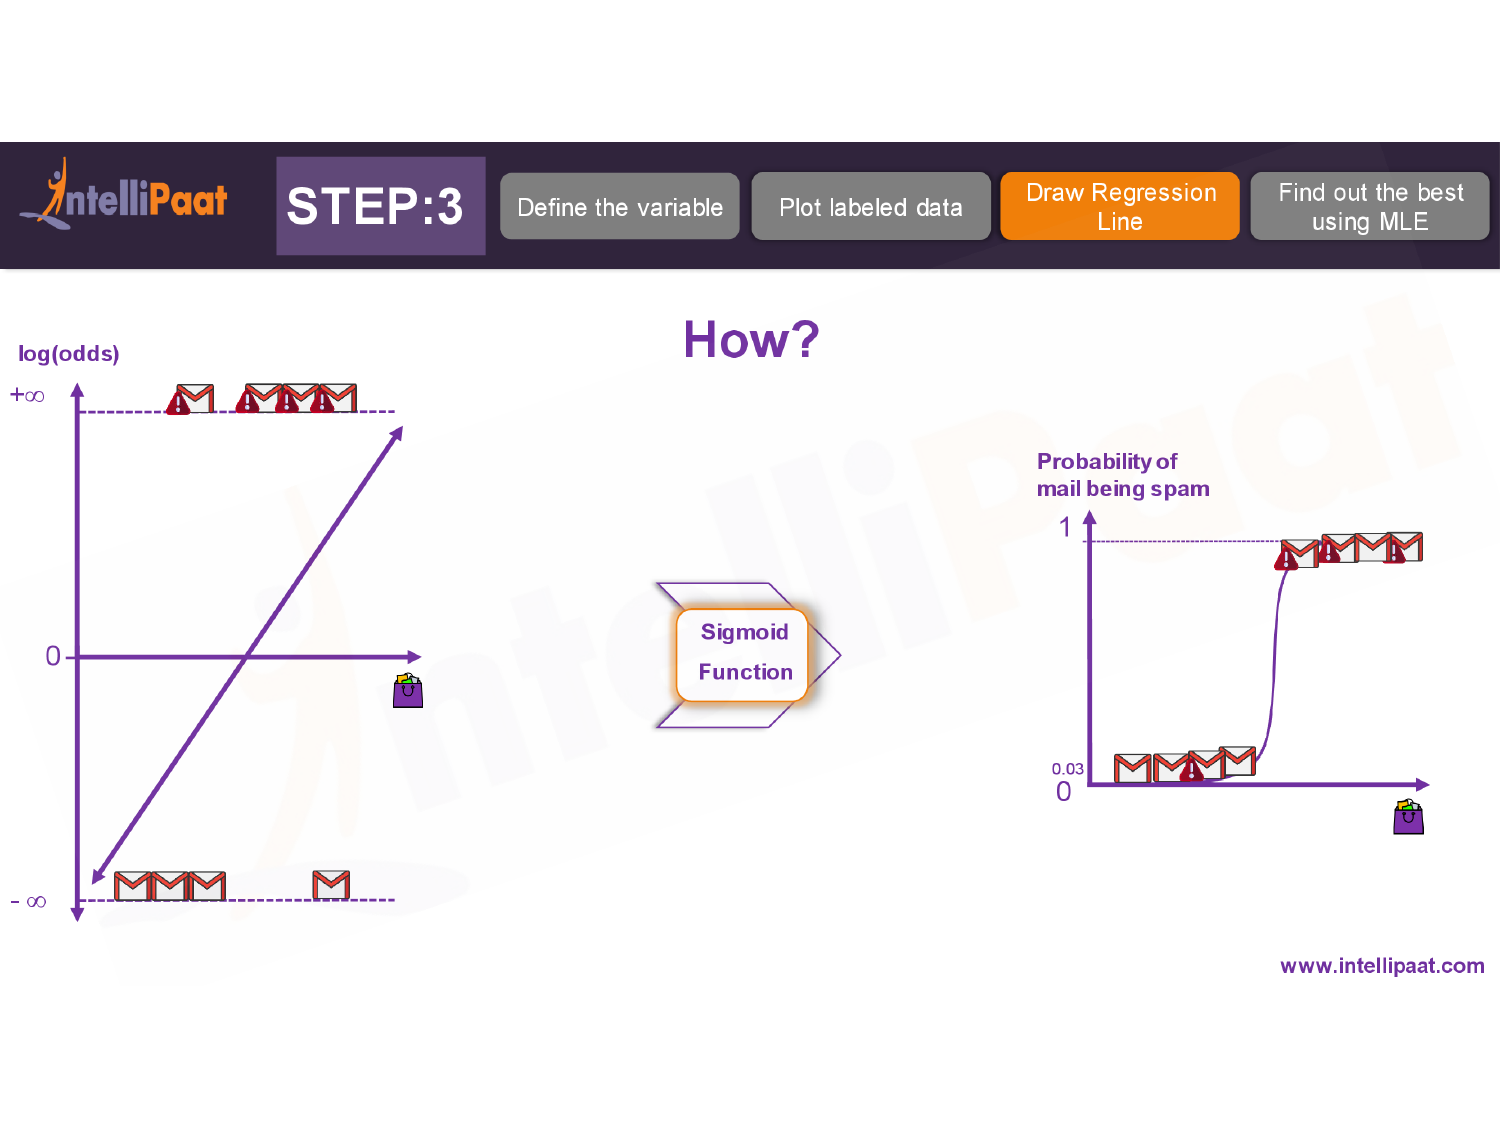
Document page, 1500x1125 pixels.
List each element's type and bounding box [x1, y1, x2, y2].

picture [0, 141, 1500, 987]
